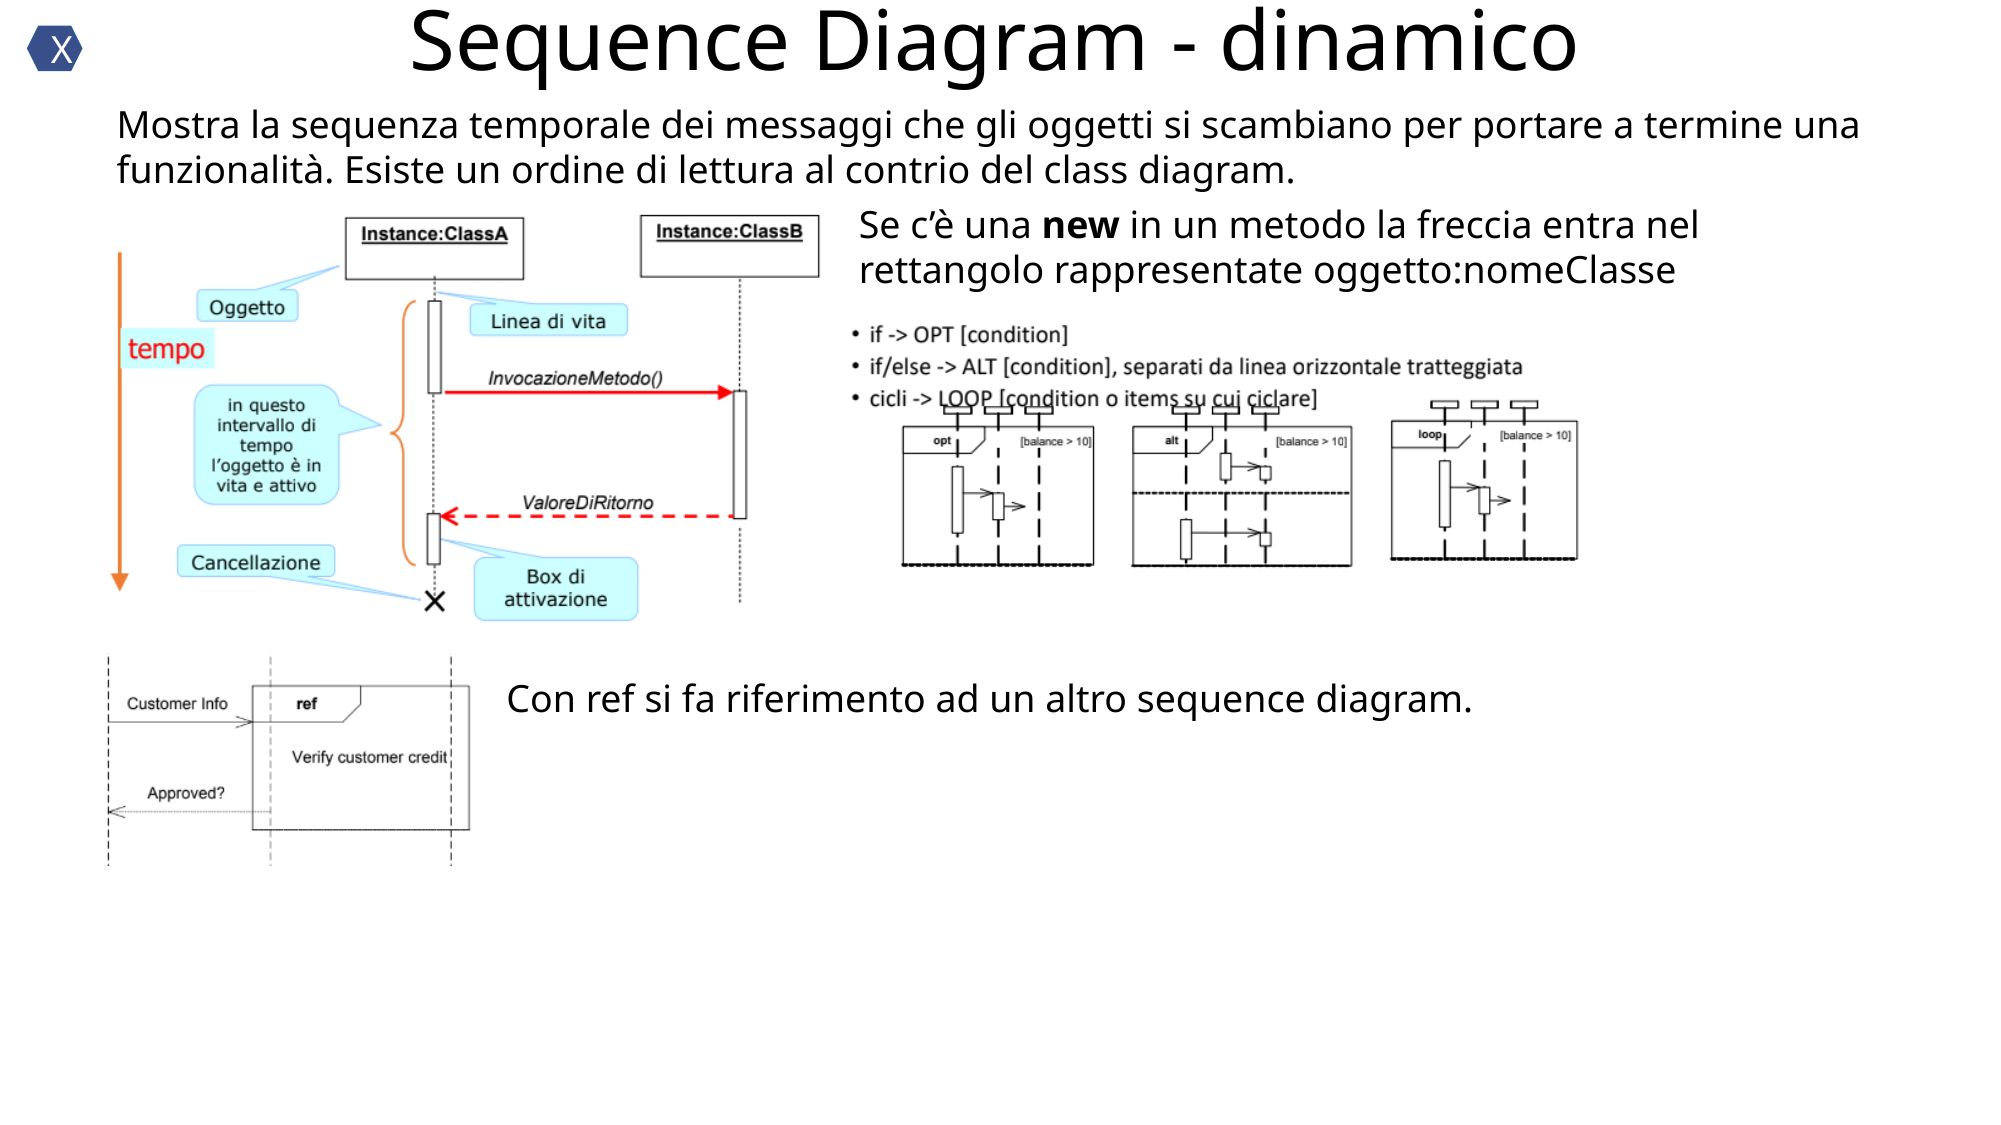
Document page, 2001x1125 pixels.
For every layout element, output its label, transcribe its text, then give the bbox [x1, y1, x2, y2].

text_box Con ref si fa riferimento ad un altro sequence diagram. [491, 667, 1509, 727]
text_box X [26, 25, 83, 72]
picture [81, 653, 485, 866]
text_box Se c’è una new in un metodo la freccia entra nel rettangolo rappresentate oggetto:nomeClasse [844, 193, 1861, 299]
text_box Mostra la sequenza temporale dei messaggi che gli oggetti si scambiano per portare a termine una funzionalità. Esiste un ordine di lettura al contrio del class diagram. [101, 94, 1899, 199]
title Sequence Diagram - dinamico [283, 0, 1708, 94]
picture [54, 200, 1607, 630]
